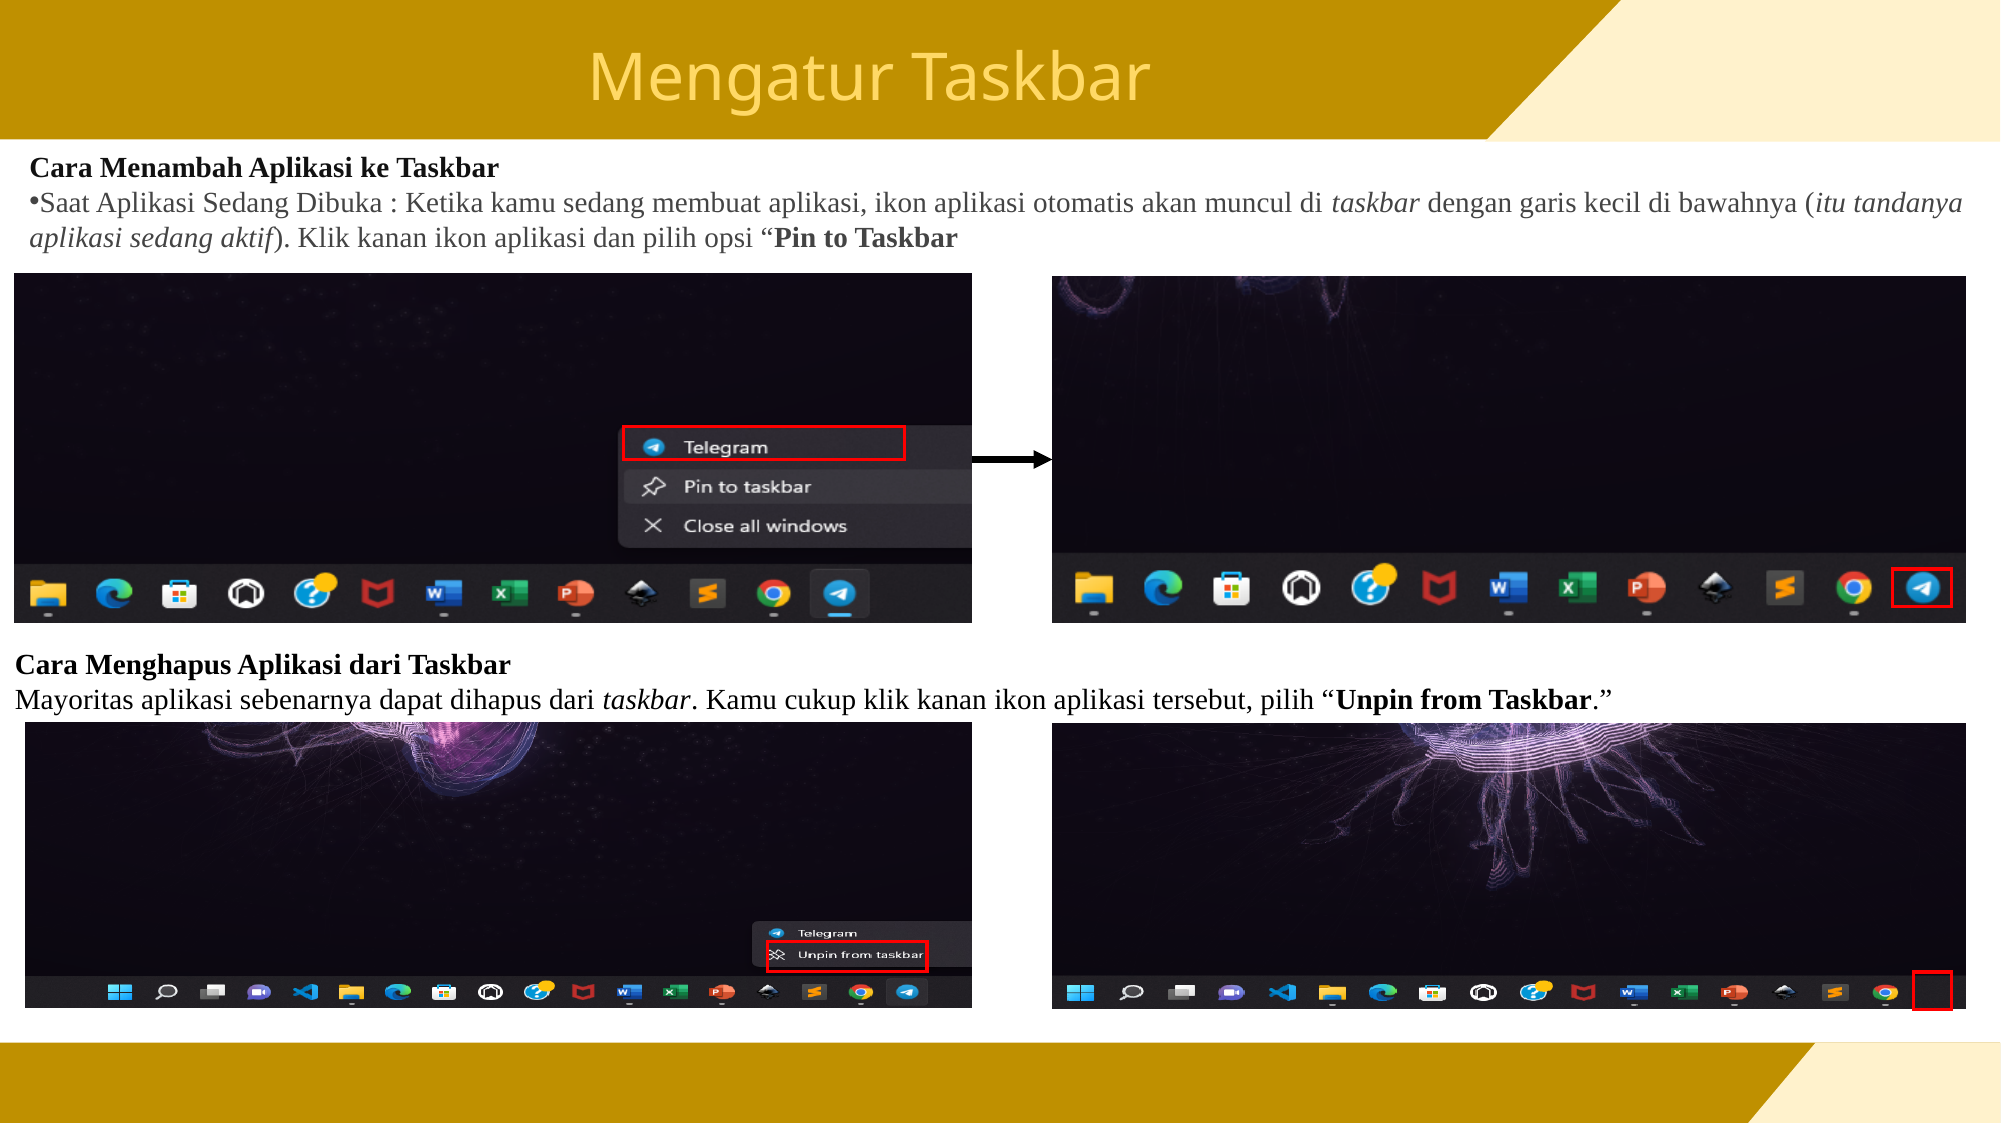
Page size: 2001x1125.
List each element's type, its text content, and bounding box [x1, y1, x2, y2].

title Mengatur Taskbar [246, 35, 1494, 123]
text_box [14, 273, 1966, 624]
text_box Cara Menghapus Aplikasi dari Taskbar Mayoritas aplikasi sebenarnya dapat dihapus dari taskbar. Kamu cukup klik kanan ikon aplikasi tersebut, pilih “Unpin from Taskbar.” [0, 637, 1815, 723]
text_box Cara Menambah Aplikasi ke Taskbar Saat Aplikasi Sedang Dibuka : Ketika kamu sedang membuat aplikasi, ikon aplikasi otomatis akan muncul di taskbar dengan garis kecil di bawahnya (itu tandanya aplikasi sedang aktif). Klik kanan ikon aplikasi dan pilih opsi “Pin to Taskbar [14, 140, 2000, 261]
picture [25, 722, 972, 1008]
picture [1052, 723, 1966, 1009]
